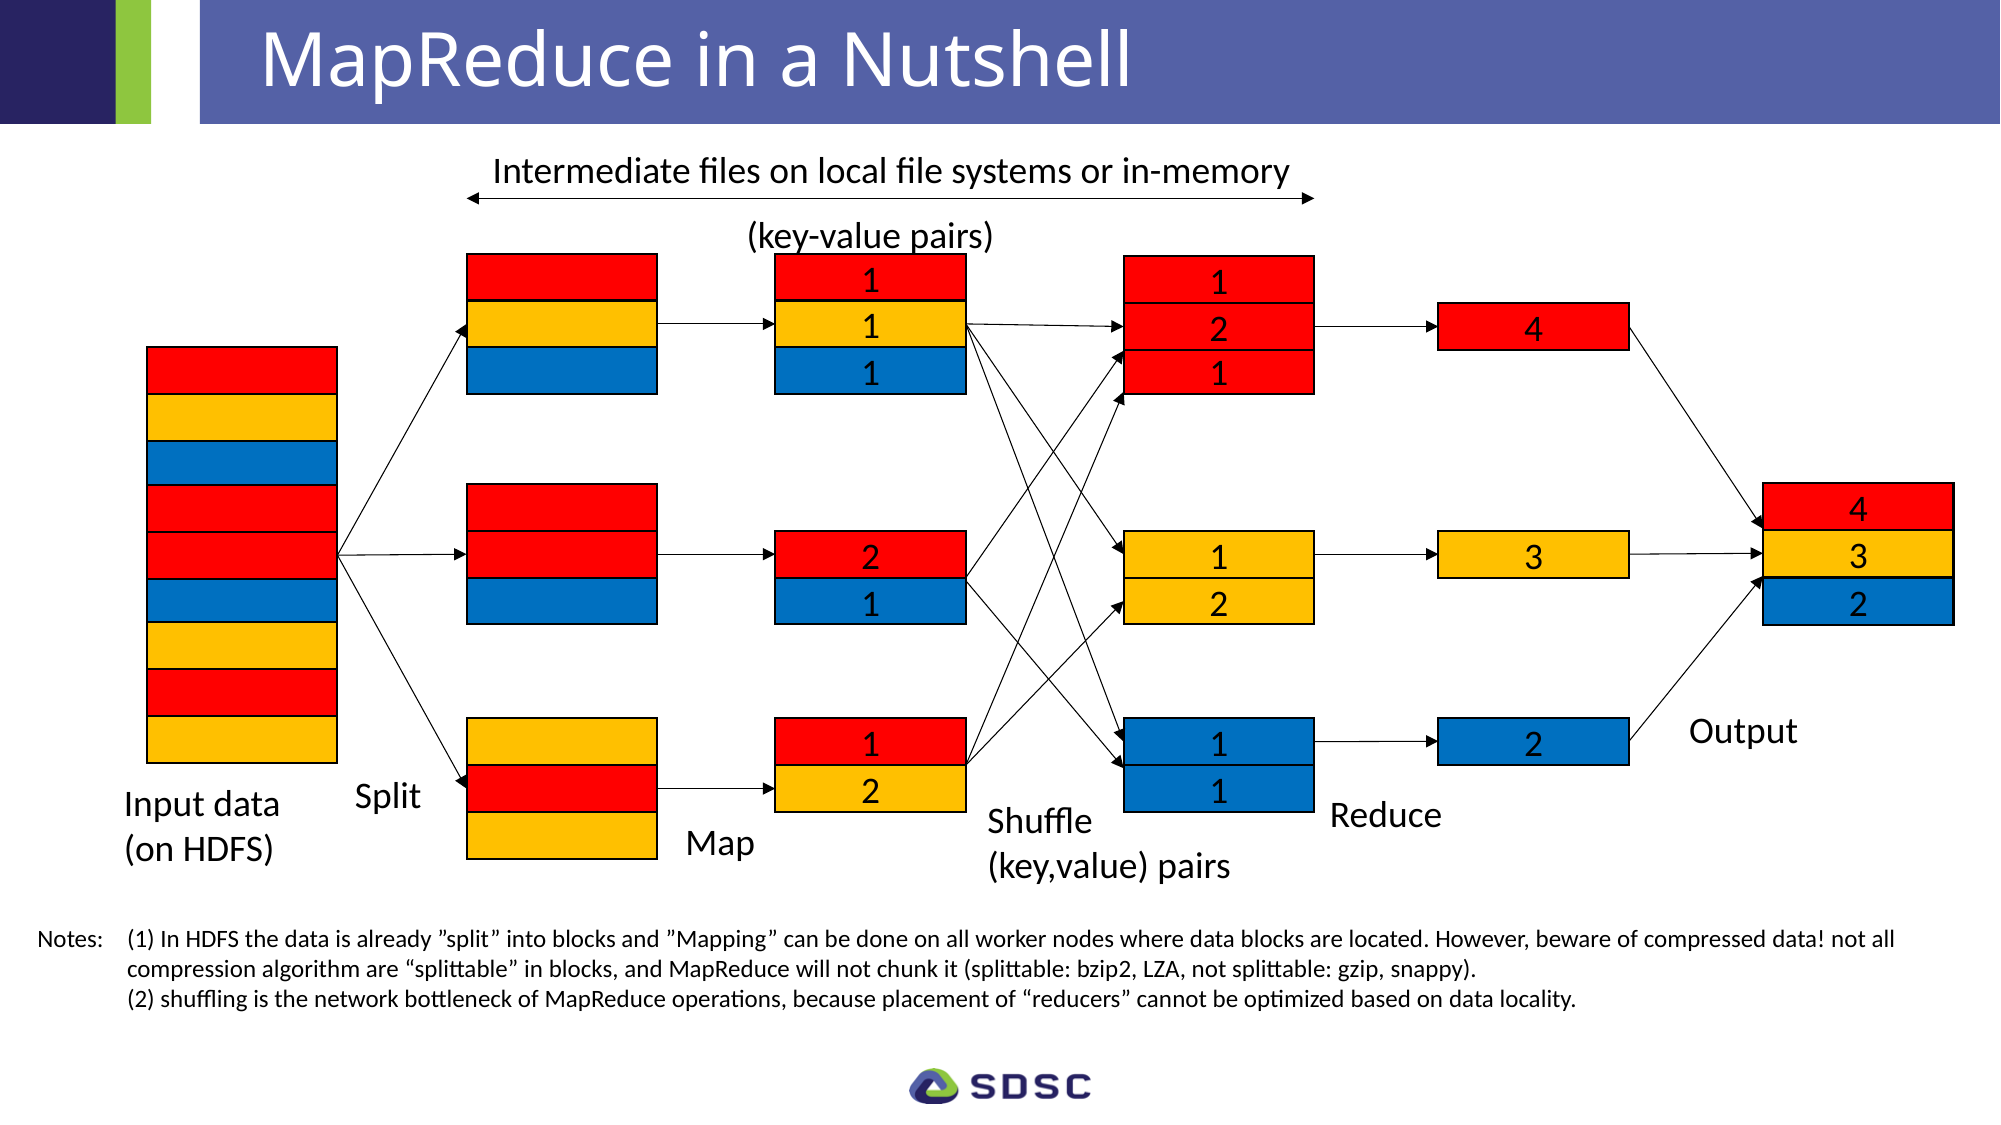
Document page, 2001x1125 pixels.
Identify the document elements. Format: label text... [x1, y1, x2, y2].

text_box [467, 577, 658, 625]
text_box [337, 323, 467, 554]
text_box [466, 299, 658, 346]
text_box Output [1674, 698, 1814, 758]
text_box [146, 715, 337, 764]
text_box Input data (on HDFS) [108, 771, 296, 877]
text_box 3 [1762, 529, 1955, 577]
text_box [146, 440, 337, 484]
text_box Reduce [1315, 782, 1458, 843]
text_box [146, 393, 337, 440]
text_box Notes: (1) In HDFS the data is already ”split” into blocks and ”Mapping” can be done on all worker nodes where data blocks are located. However, beware of compressed data! not all compression algorithm are “splittable” in blocks, and MapReduce will not chunk it (splittable: bzip2, LZA, not splittable: gzip, snappy). (2) shuffling is the network bottleneck of MapReduce operations, because placement of “reducers” cannot be optimized based on data locality. [22, 915, 1954, 1020]
text_box [466, 764, 658, 811]
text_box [965, 391, 1124, 600]
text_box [1629, 326, 1764, 529]
text_box [146, 621, 337, 668]
text_box [146, 531, 337, 578]
text_box 2 [1764, 577, 1955, 626]
text_box [146, 484, 337, 531]
text_box 1 [1124, 530, 1315, 577]
text_box [466, 811, 658, 860]
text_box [965, 323, 1124, 327]
text_box 2 [774, 766, 967, 813]
text_box [467, 717, 658, 764]
text_box [146, 578, 337, 621]
text_box 1 [774, 577, 965, 625]
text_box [965, 327, 1124, 350]
text_box 3 [1437, 530, 1630, 579]
text_box 2 [1437, 717, 1630, 766]
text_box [337, 555, 467, 789]
text_box 1 [1123, 255, 1315, 304]
text_box Split [340, 789, 437, 824]
title MapReduce in a Nutshell [200, 0, 2000, 124]
text_box Map [670, 810, 771, 871]
text_box [467, 483, 658, 530]
text_box Intermediate files on local file systems or in-memory [477, 138, 1306, 198]
text_box (key-value pairs) [731, 203, 1010, 264]
text_box Shuffle (key,value) pairs [972, 788, 1247, 894]
text_box 1 [774, 299, 967, 346]
text_box [466, 253, 658, 299]
text_box [146, 346, 337, 393]
text_box 1 [1124, 351, 1315, 395]
text_box 1 [1124, 717, 1315, 764]
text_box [965, 600, 1124, 766]
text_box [965, 350, 1124, 391]
text_box 1 [774, 717, 965, 766]
text_box [146, 668, 337, 715]
text_box [467, 346, 658, 395]
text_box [1629, 575, 1764, 742]
text_box 1 [774, 264, 967, 299]
text_box 2 [774, 530, 965, 577]
text_box 4 [1437, 302, 1630, 351]
text_box 2 [1123, 304, 1315, 351]
text_box 4 [1764, 482, 1955, 529]
text_box 2 [1124, 577, 1315, 625]
text_box 1 [1123, 764, 1315, 813]
picture [909, 1068, 1091, 1104]
text_box [467, 530, 658, 577]
text_box 1 [774, 346, 965, 395]
